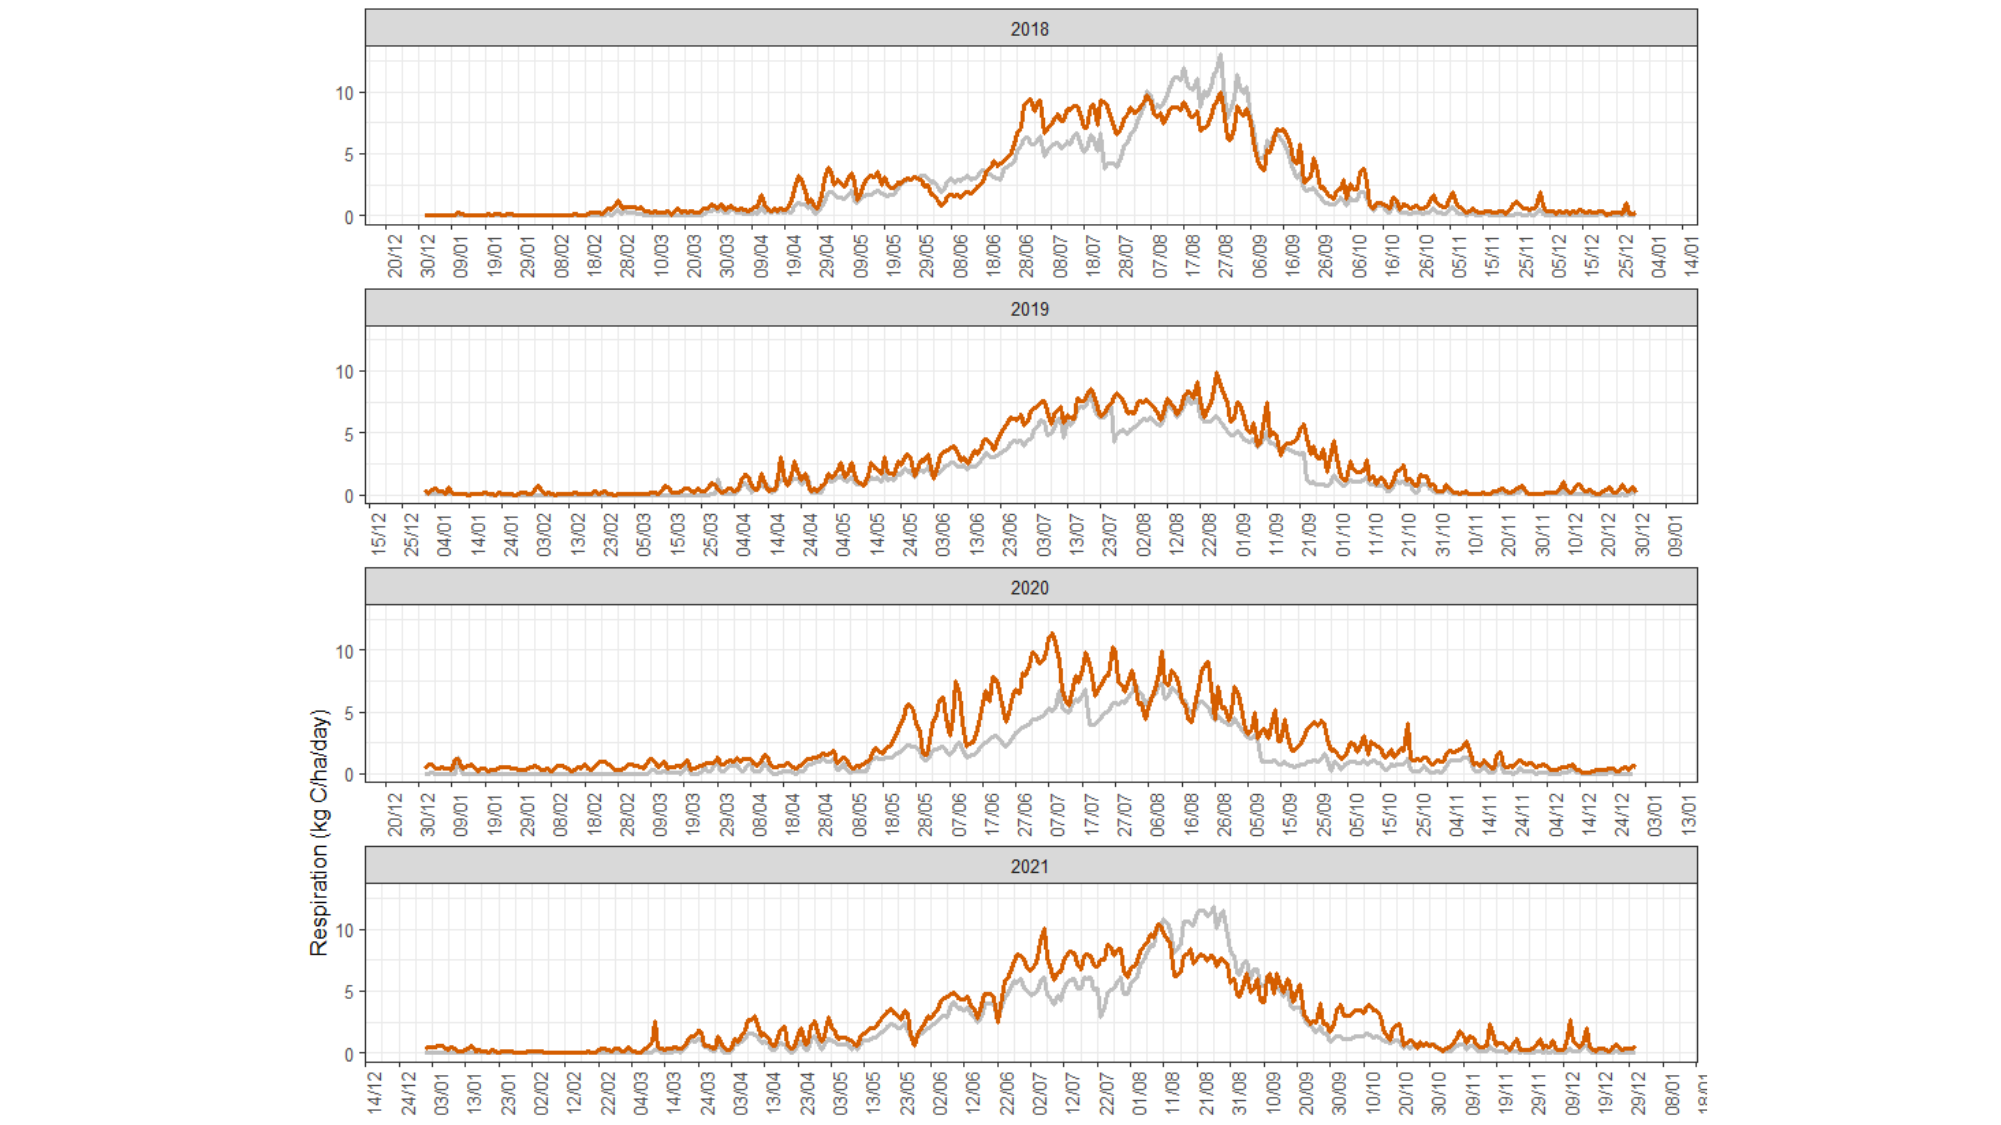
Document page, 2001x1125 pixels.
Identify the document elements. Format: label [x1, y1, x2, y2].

picture [297, 0, 1708, 1125]
